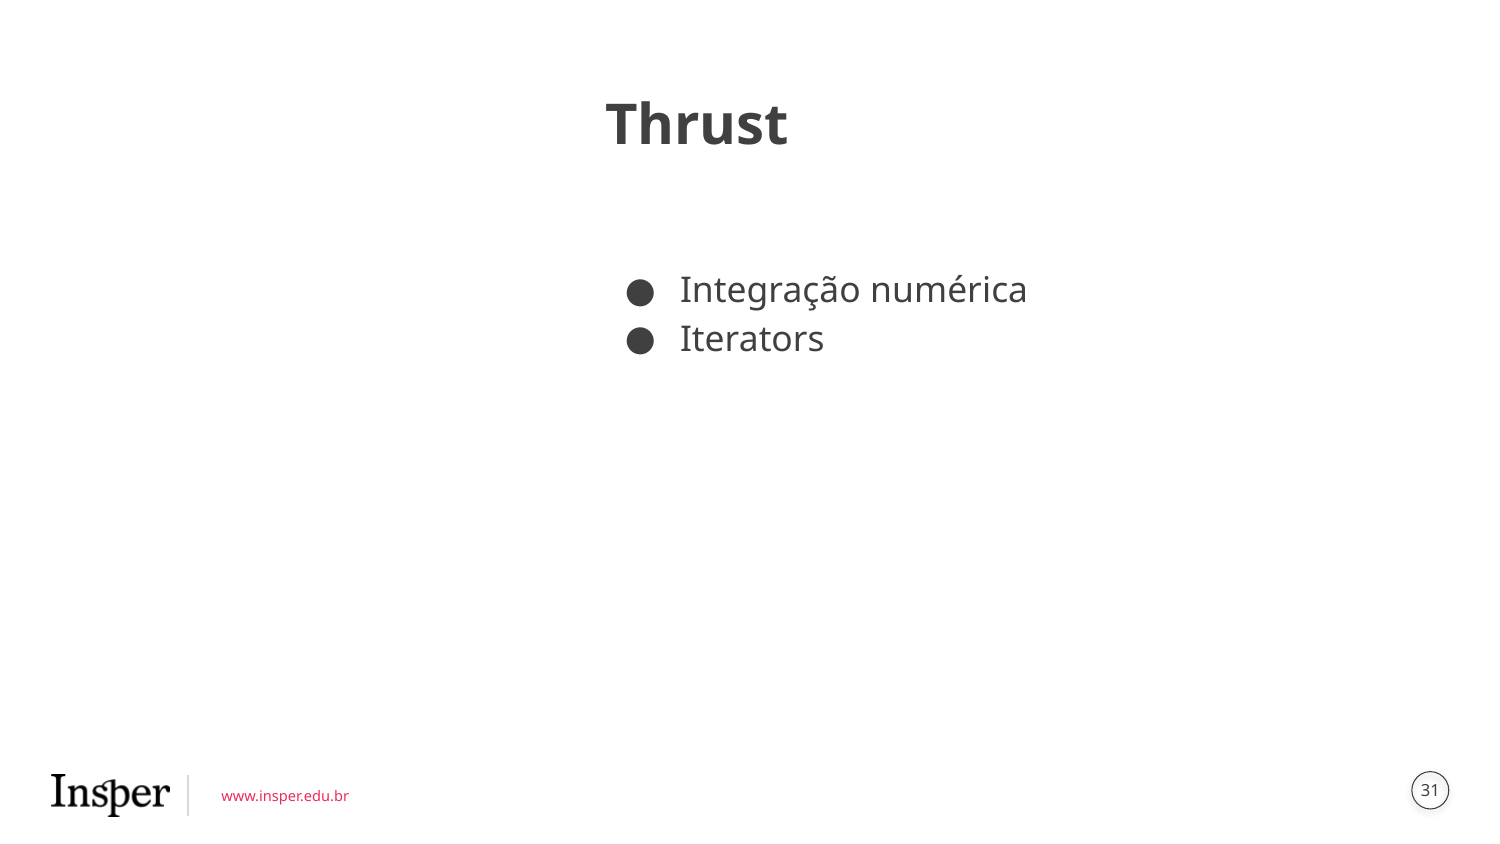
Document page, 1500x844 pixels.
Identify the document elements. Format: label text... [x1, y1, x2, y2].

picture [0, 0, 553, 844]
title Thrust [589, 72, 1449, 167]
list Integração numérica Iterators [589, 245, 1449, 743]
